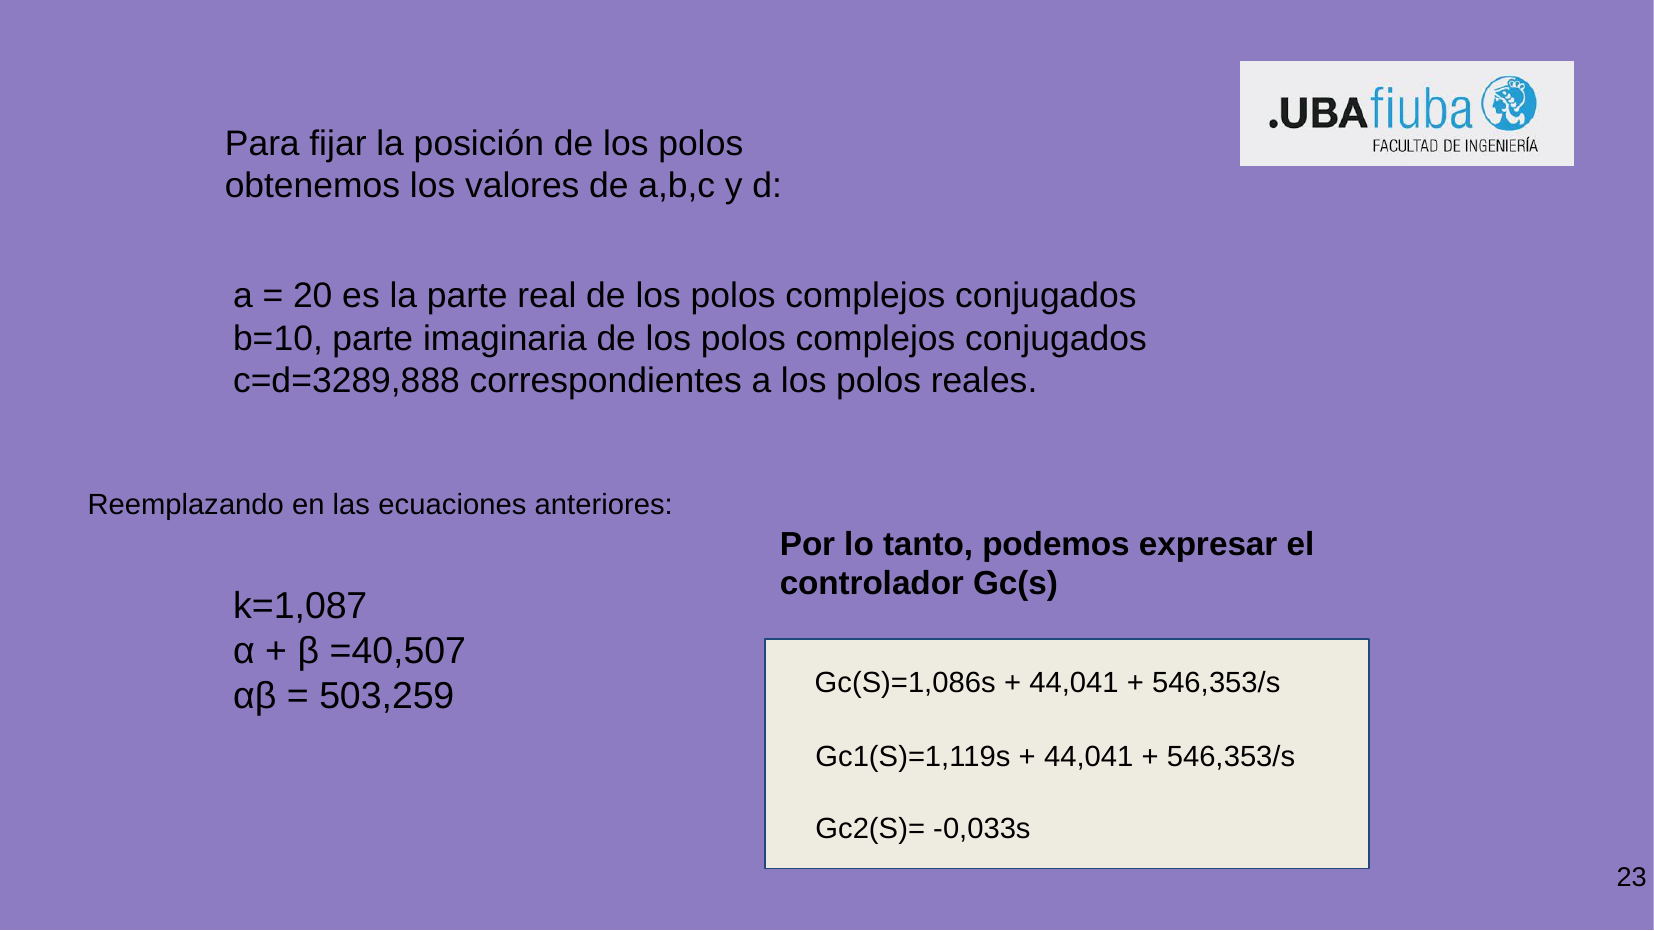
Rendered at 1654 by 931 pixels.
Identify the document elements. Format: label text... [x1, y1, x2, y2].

text_box [764, 639, 1370, 869]
text_box Para fijar la posición de los polos obtenemos los valores de a,b,c y d: [209, 104, 874, 220]
text_box Por lo tanto, podemos expresar el controlador Gc(s) [764, 506, 1370, 617]
text_box Gc1(S)=1,119s + 44,041 + 546,353/s [800, 721, 1465, 787]
text_box a = 20 es la parte real de los polos complejos conjugados b=10, parte imaginaria de los polos complejos conjugados c=d=3289,888 correspondientes a los polos reales. [218, 257, 1337, 415]
picture [1239, 61, 1574, 166]
text_box Gc2(S)= -0,033s [800, 794, 1465, 860]
text_box k=1,087 α + β =40,507 αβ = 503,259 [218, 565, 542, 731]
text_box Reemplazando en las ecuaciones anteriores: [72, 470, 737, 535]
slide_number ‹#› [1547, 859, 1647, 931]
text_box Gc(S)=1,086s + 44,041 + 546,353/s [799, 648, 1464, 714]
